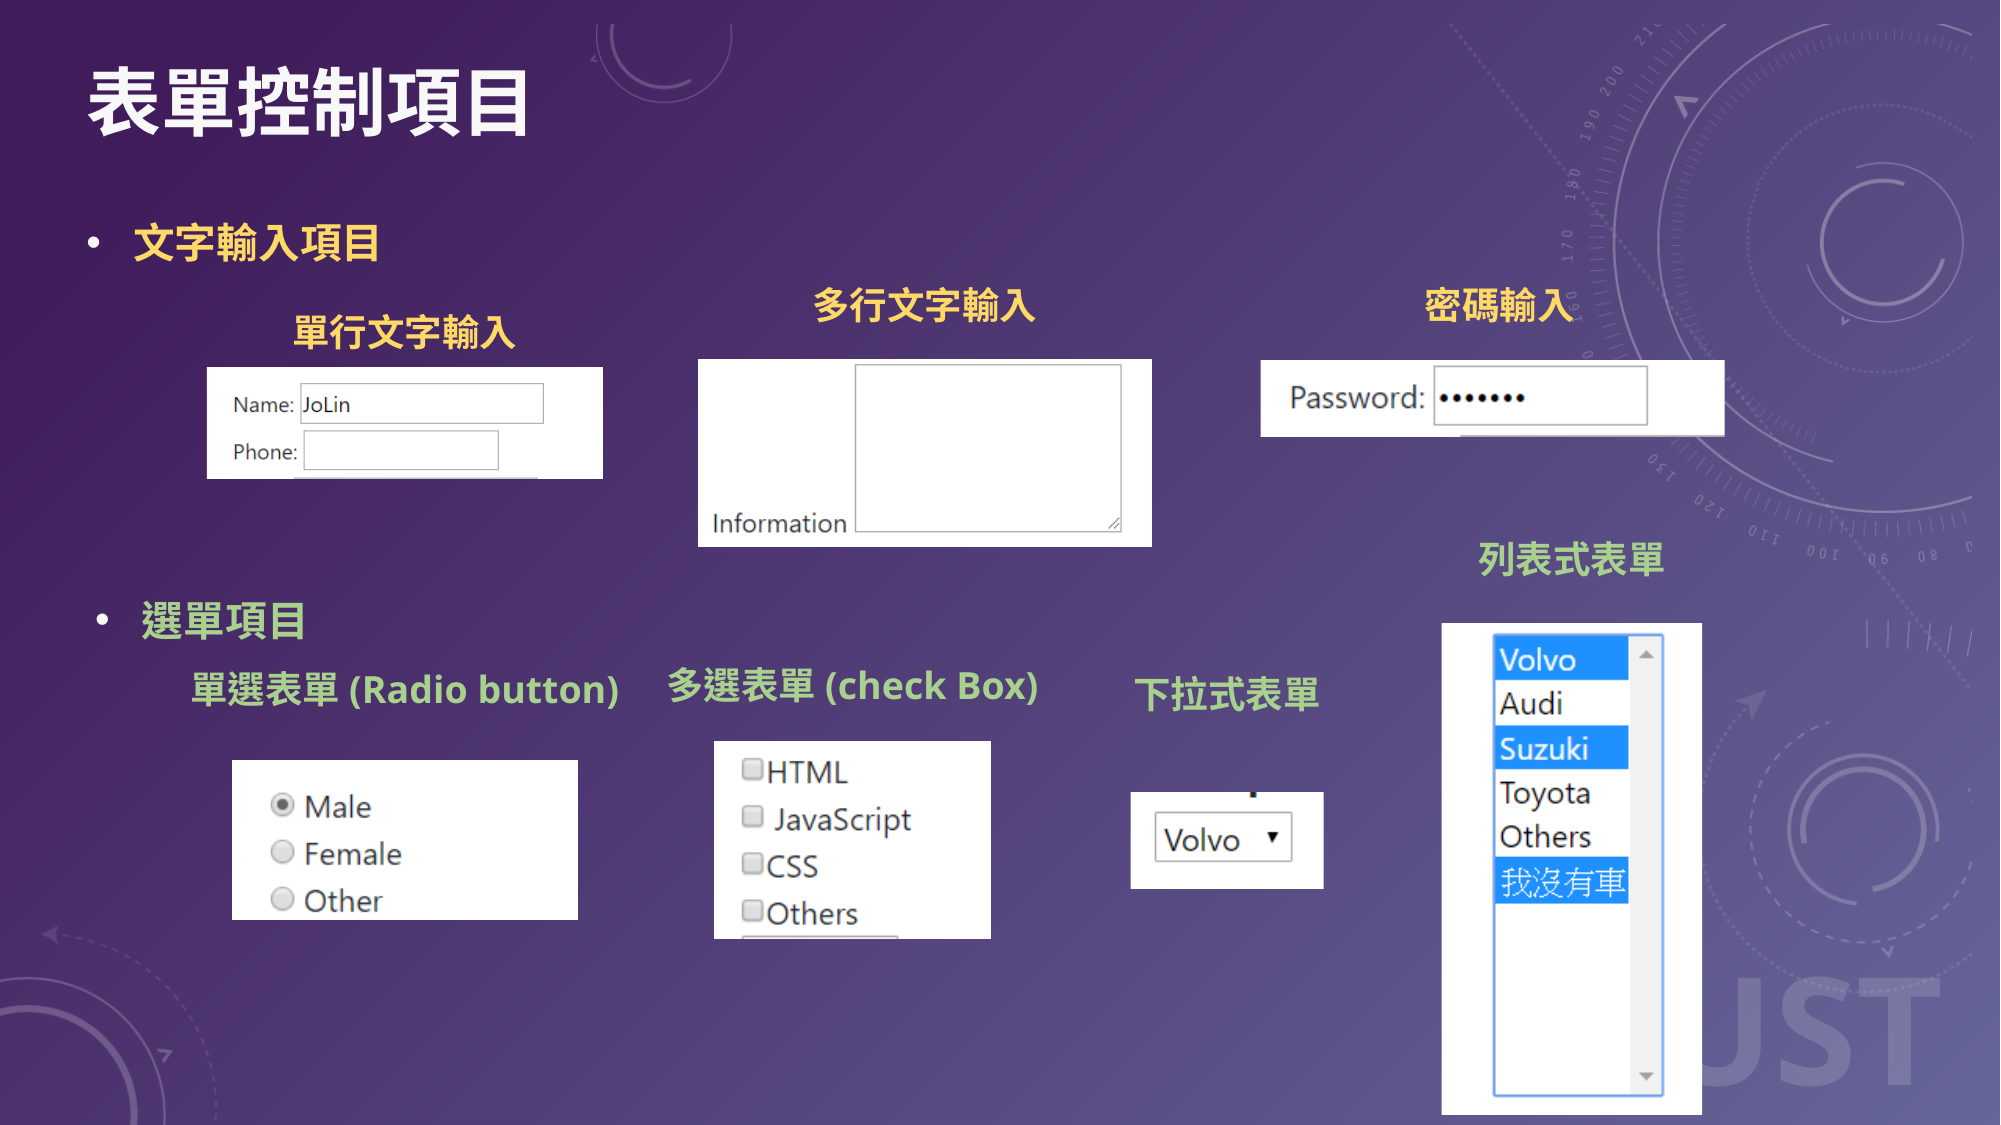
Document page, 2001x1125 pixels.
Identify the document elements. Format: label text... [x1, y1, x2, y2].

text_box 列表式表單 [1463, 528, 1681, 587]
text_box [182, 661, 627, 918]
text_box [207, 301, 603, 477]
text_box 選單項目 [79, 587, 1918, 1125]
picture [1445, 627, 1700, 1113]
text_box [700, 276, 1150, 544]
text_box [1119, 665, 1336, 887]
title 表單控制項目 [71, 24, 1909, 177]
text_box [1263, 276, 1724, 435]
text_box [659, 657, 1047, 938]
picture [0, 24, 1972, 1125]
list 文字輸入項目 [71, 209, 1909, 1034]
